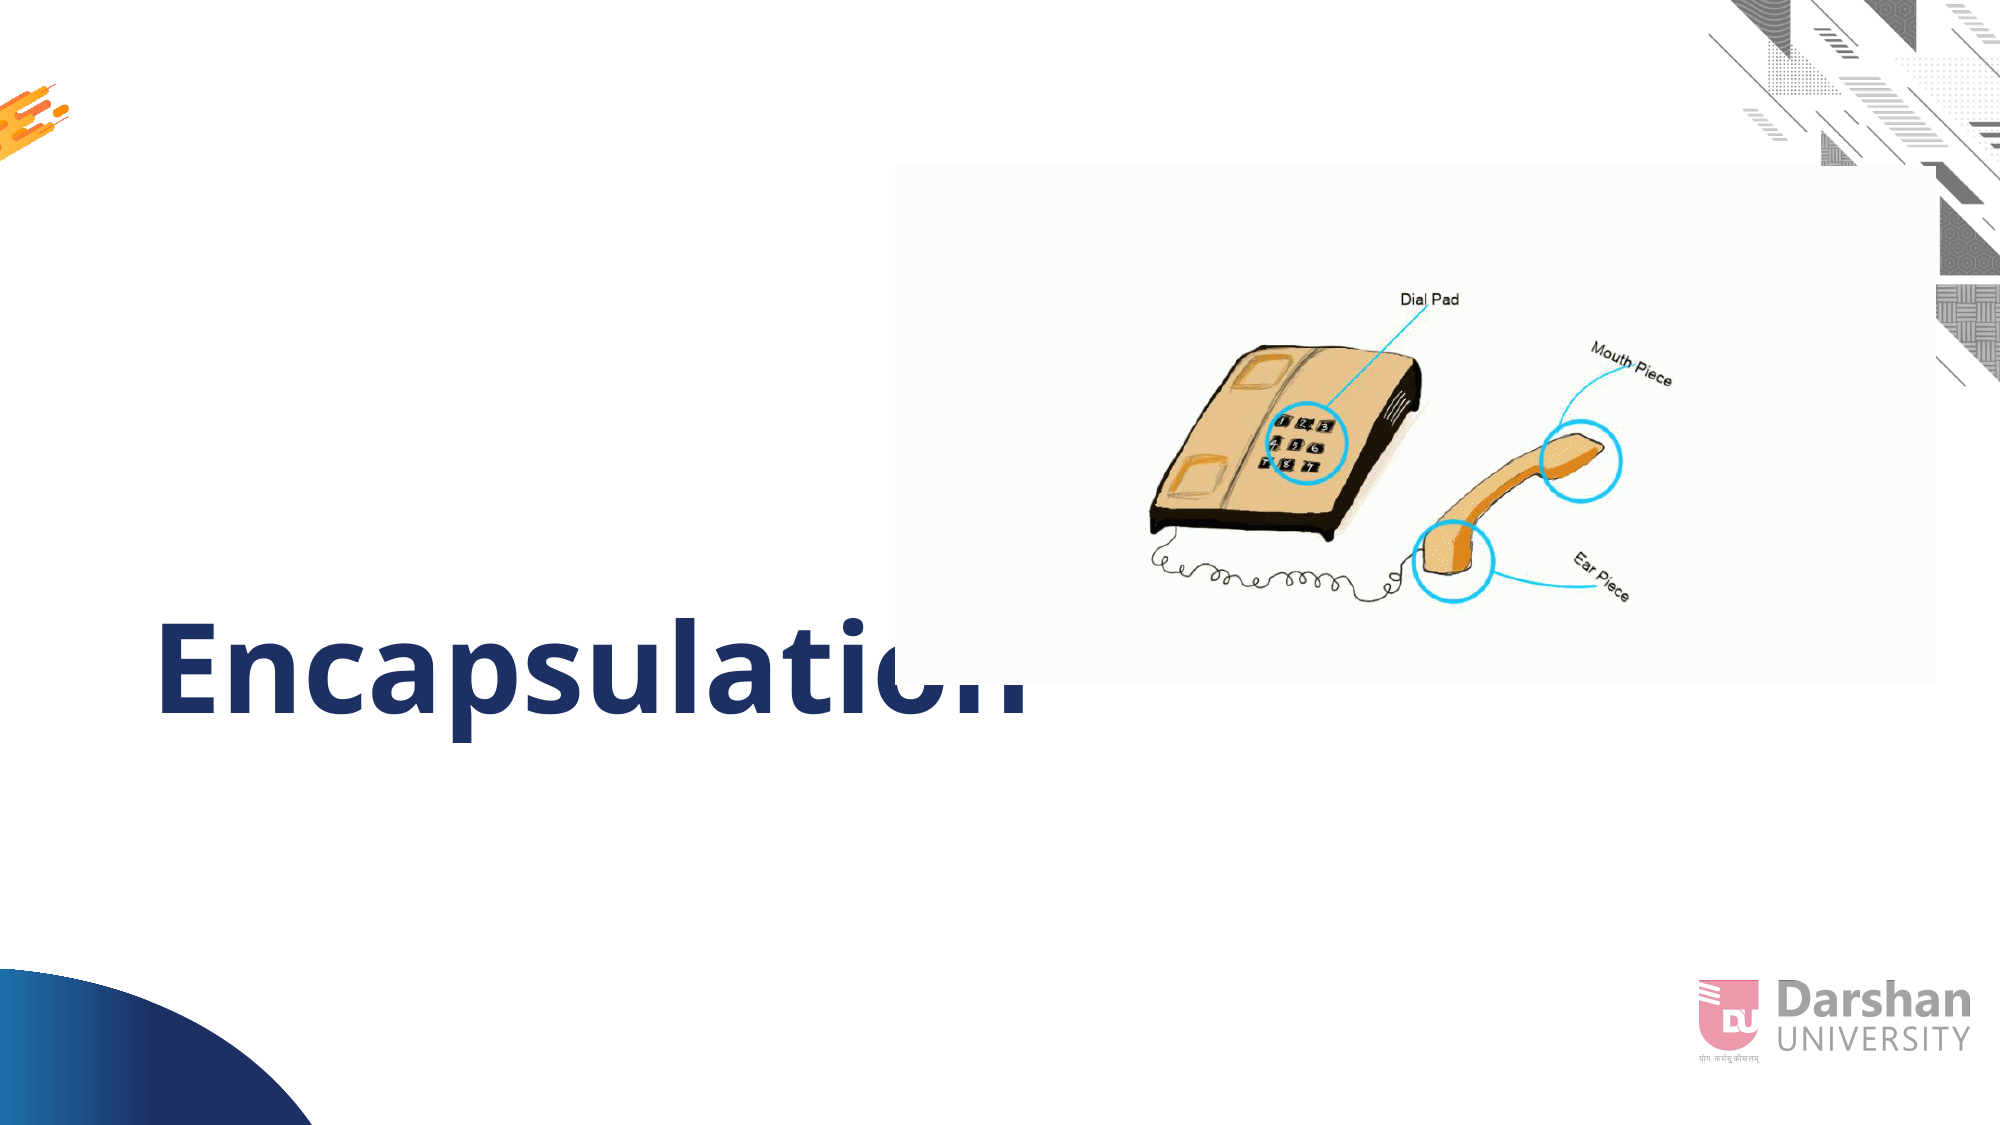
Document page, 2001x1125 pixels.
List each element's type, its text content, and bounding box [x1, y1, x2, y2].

picture [0, 65, 90, 193]
picture [895, 166, 1936, 685]
title Declaring an Object [1699, 980, 1970, 1063]
title Encapsulation [136, 280, 1862, 749]
